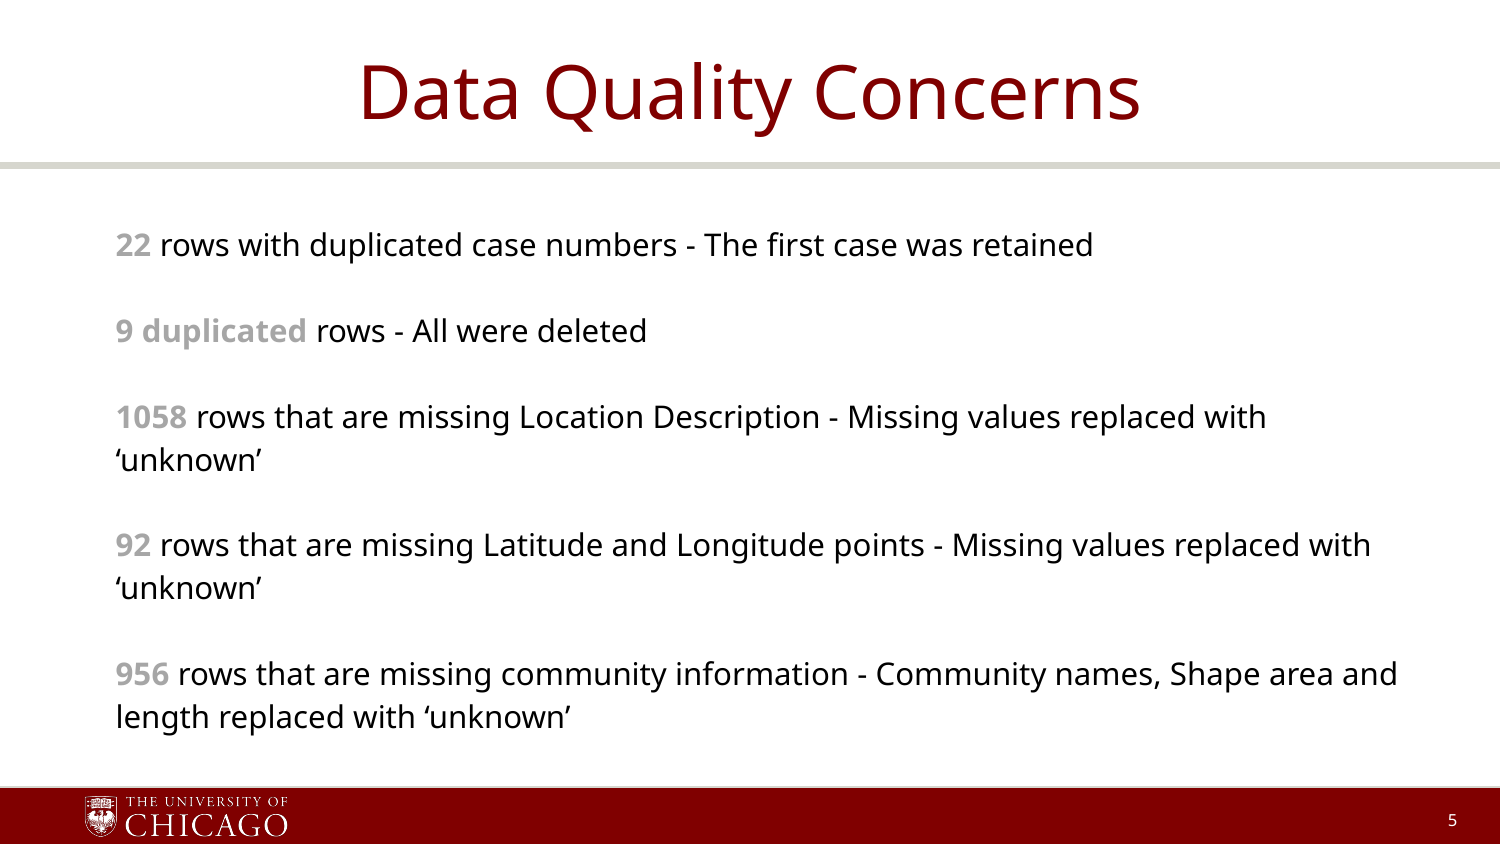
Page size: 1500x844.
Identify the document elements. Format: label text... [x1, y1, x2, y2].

title Data Quality Concerns [103, 38, 1397, 202]
slide_number ‹#› [1396, 794, 1473, 840]
list 22 rows with duplicated case numbers - The first case was retained 9 duplicated rows - All were deleted 1058 rows that are missing Location Description - Missing values replaced with ‘unknown’ 92 rows that are missing Latitude and Longitude points - Missing values replaced with ‘unknown’ 956 rows that are missing community information - Community names, Shape area and length replaced with ‘unknown’ [115, 212, 1410, 748]
picture [62, 773, 310, 844]
